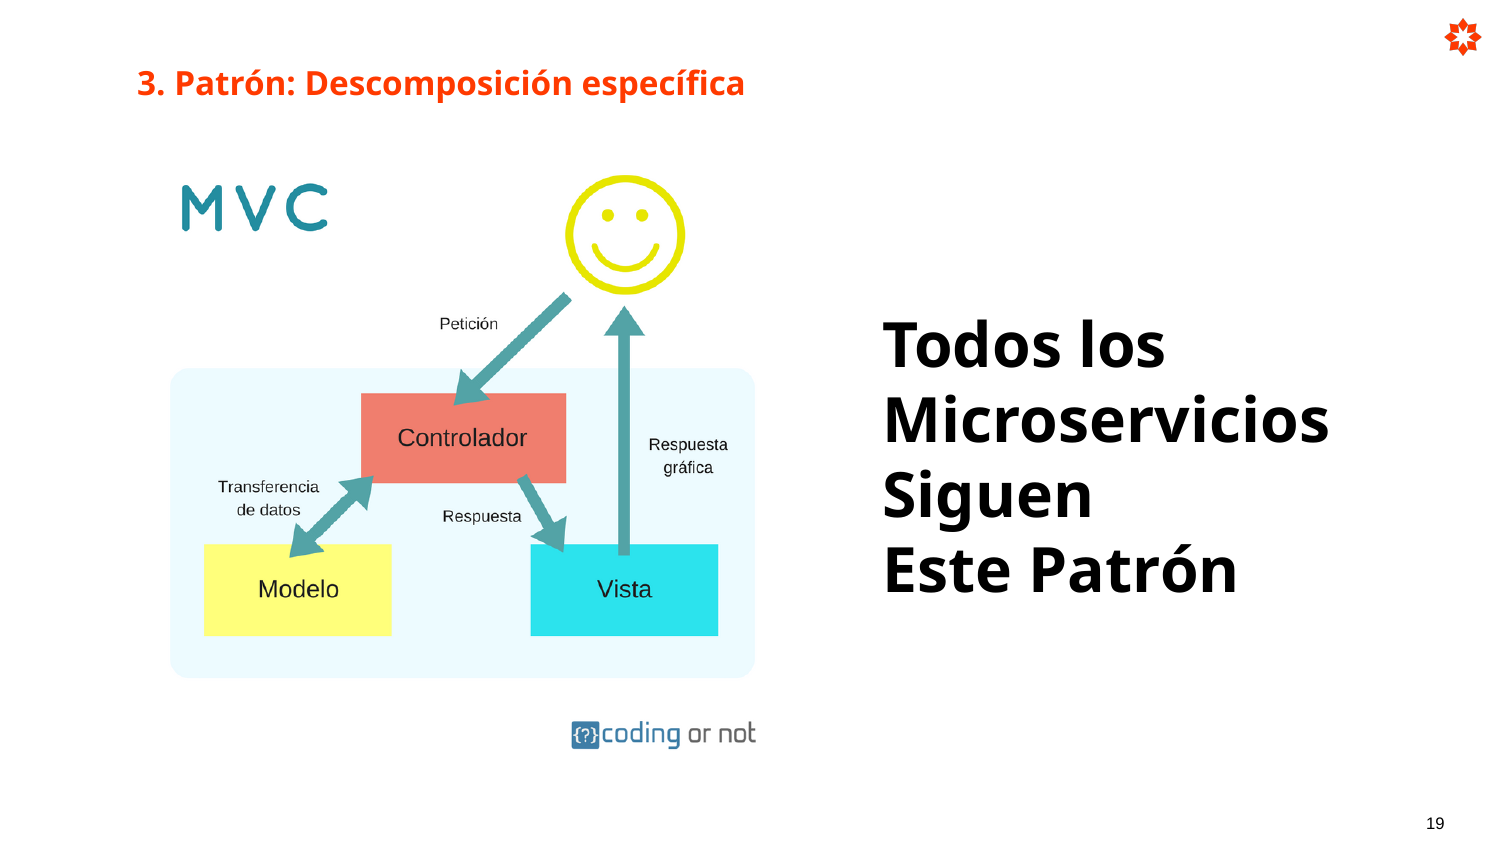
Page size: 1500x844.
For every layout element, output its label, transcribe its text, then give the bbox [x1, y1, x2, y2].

picture [154, 148, 773, 766]
text_box 3. Patrón: Descomposición específica [122, 55, 762, 110]
text_box Todos los Microservicios Siguen Este Patrón [867, 297, 1346, 613]
